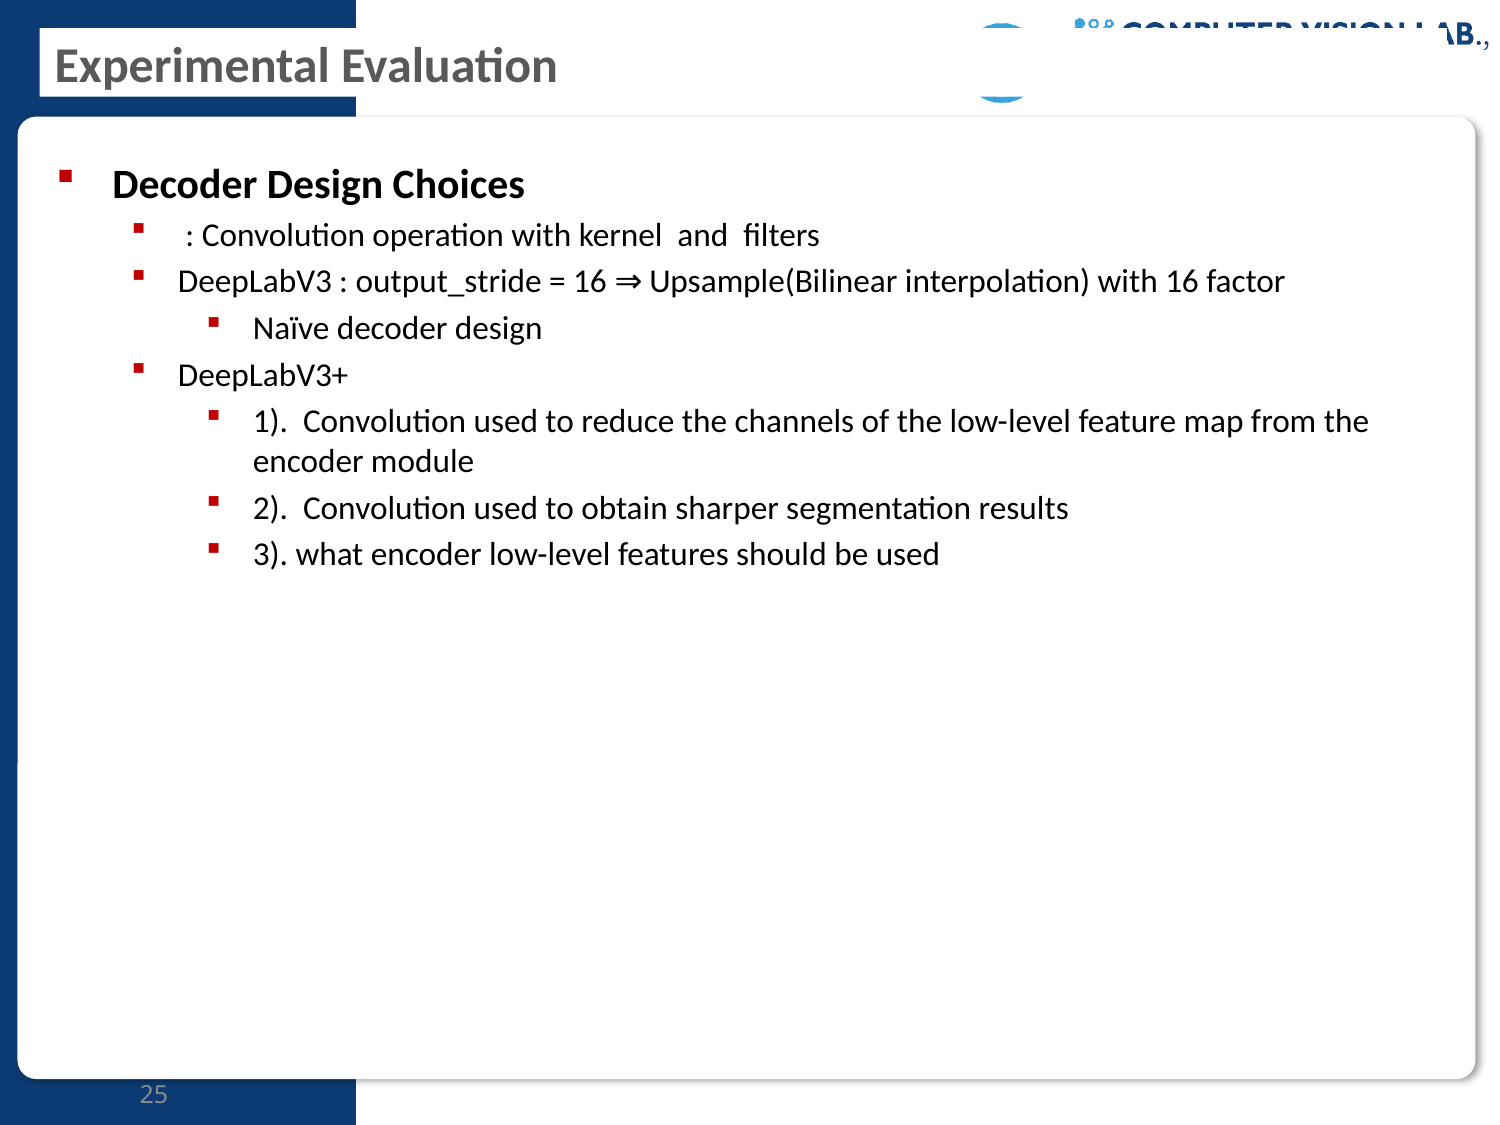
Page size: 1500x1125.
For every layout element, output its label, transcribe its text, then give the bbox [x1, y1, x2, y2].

slide_number 25 [24, 1065, 183, 1125]
title Experimental Evaluation [39, 28, 1447, 97]
picture [870, 17, 1494, 122]
